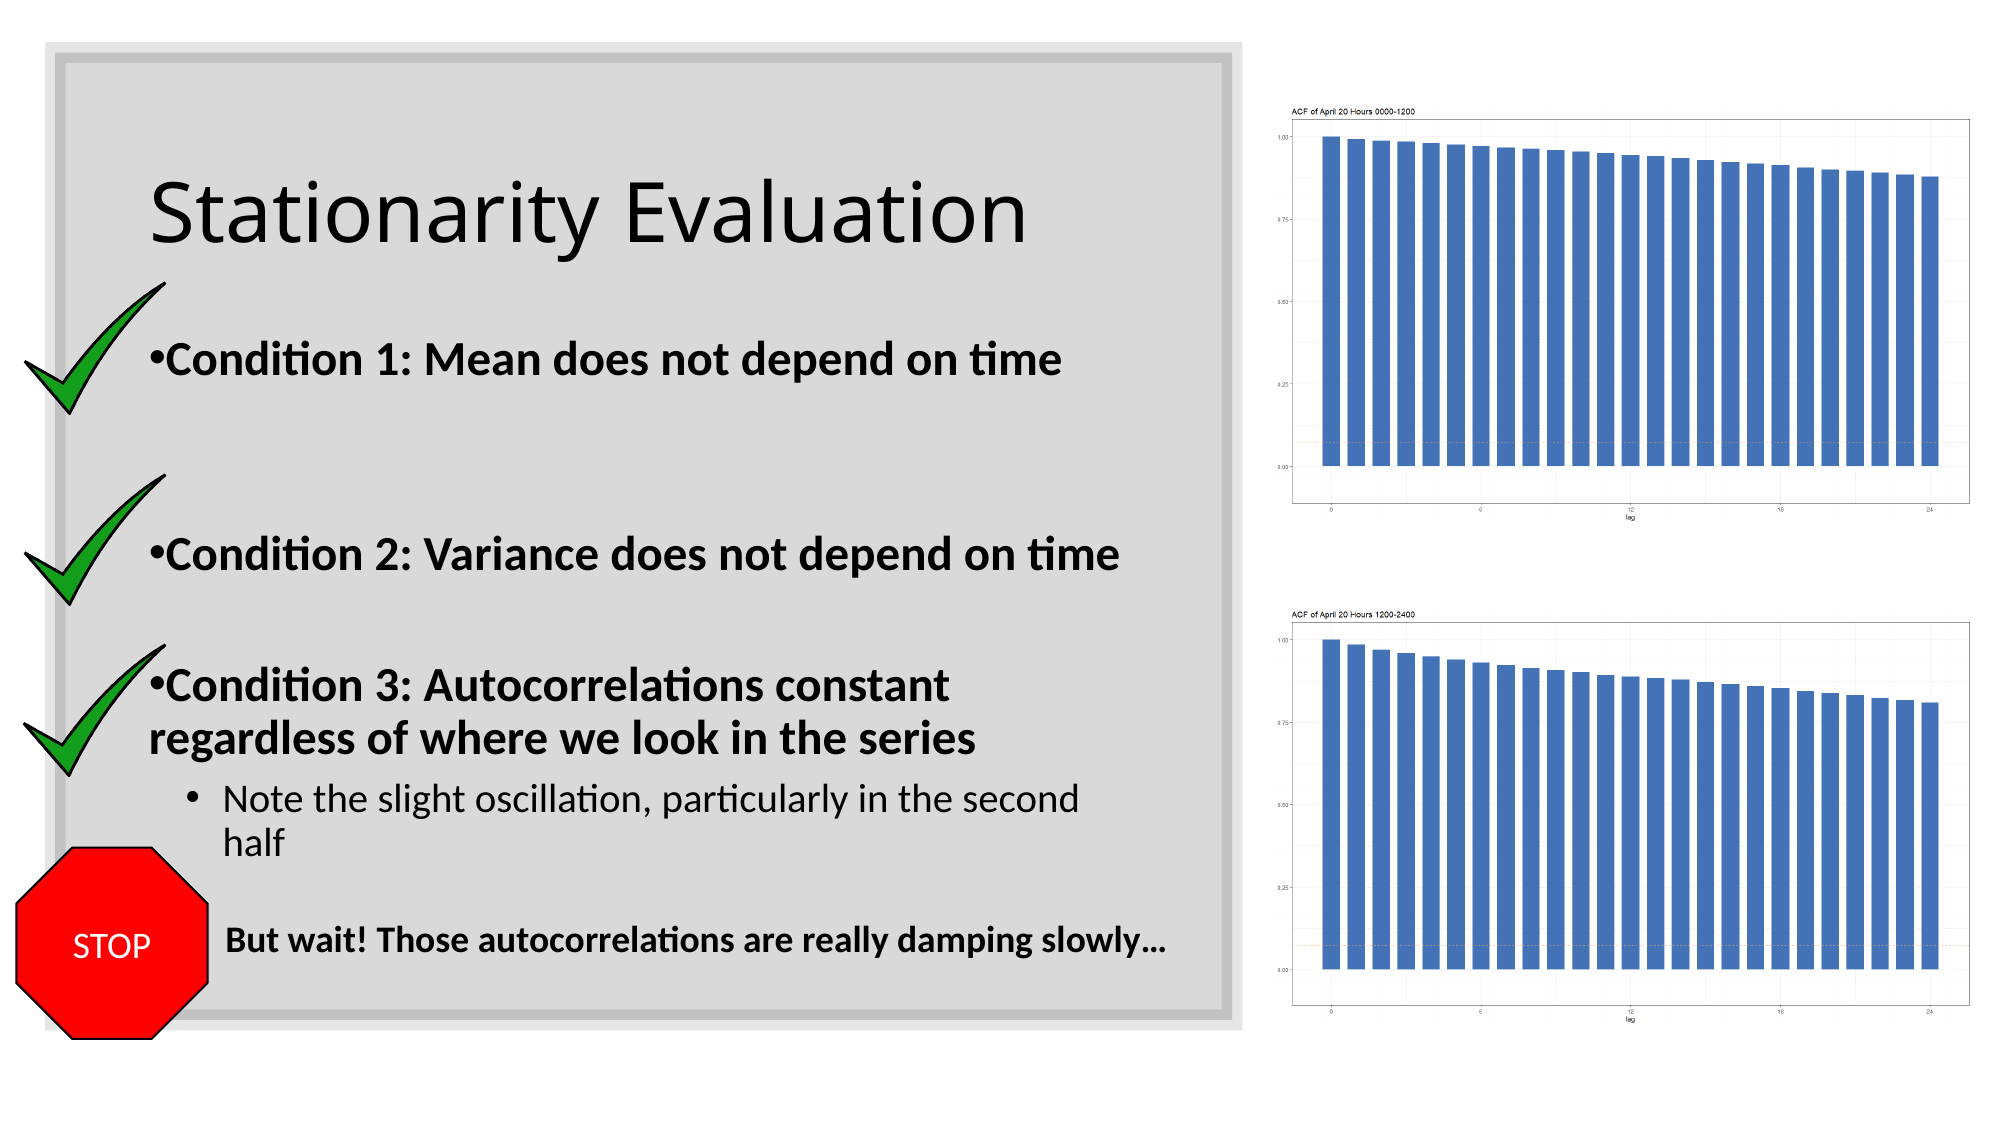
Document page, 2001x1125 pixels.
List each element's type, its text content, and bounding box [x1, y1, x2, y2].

text_box [54, 52, 1233, 1021]
picture [23, 281, 167, 415]
text_box But wait! Those autocorrelations are really damping slowly… [210, 908, 1184, 968]
picture [1271, 606, 1973, 1026]
text_box STOP [15, 846, 209, 1040]
picture [23, 473, 167, 606]
text_box Condition 1: Mean does not depend on time Condition 2: Variance does not depend on time Condition 3: Autocorrelations constant regardless of where we look in the series Note the slight oscillation, particularly in the second half [133, 325, 1152, 921]
picture [22, 643, 167, 777]
picture [1271, 104, 1973, 524]
title Stationarity Evaluation [134, 105, 1153, 326]
